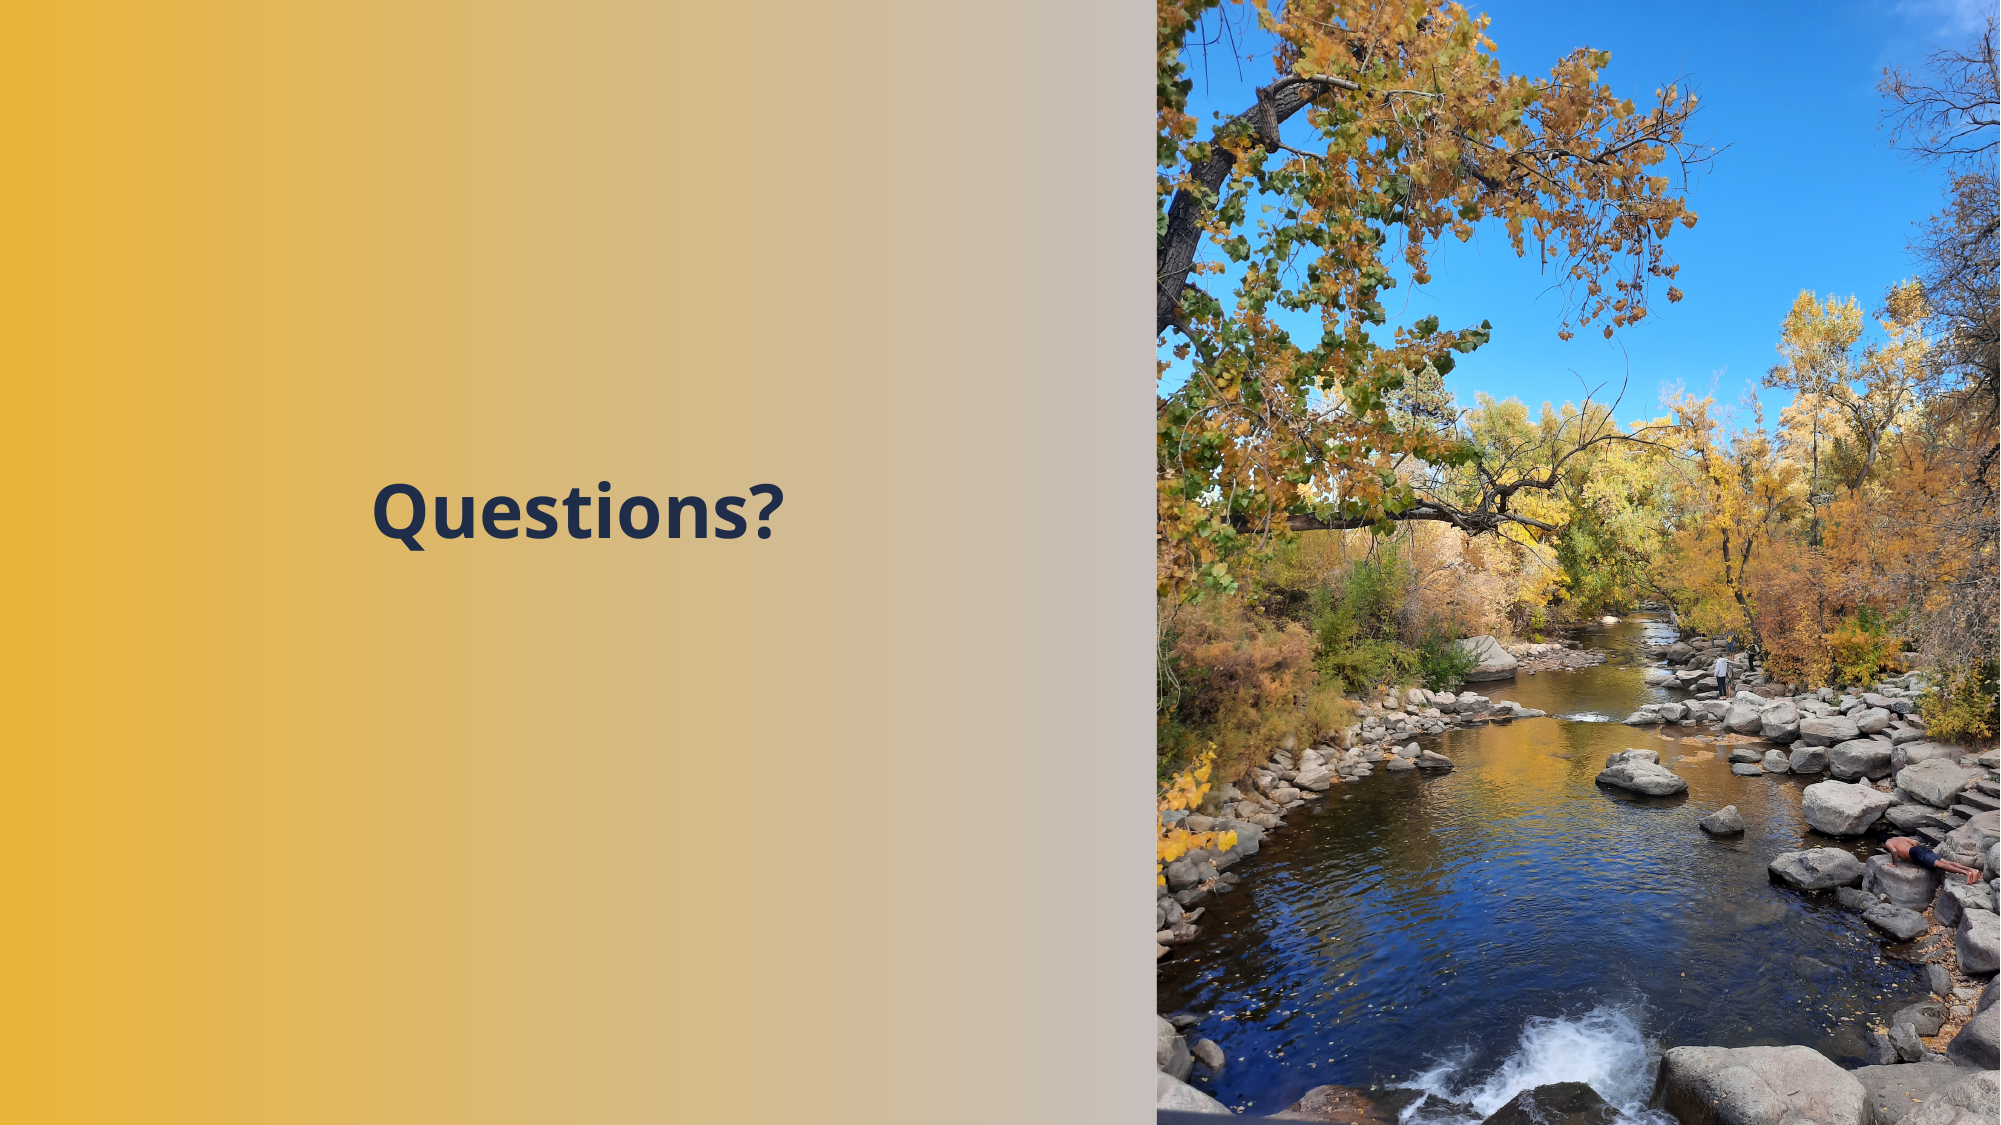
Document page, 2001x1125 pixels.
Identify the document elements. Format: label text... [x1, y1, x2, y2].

slide_number 10 [1412, 1042, 1863, 1103]
picture [1015, 1, 2000, 1124]
text_box Questions? [0, 456, 1015, 562]
